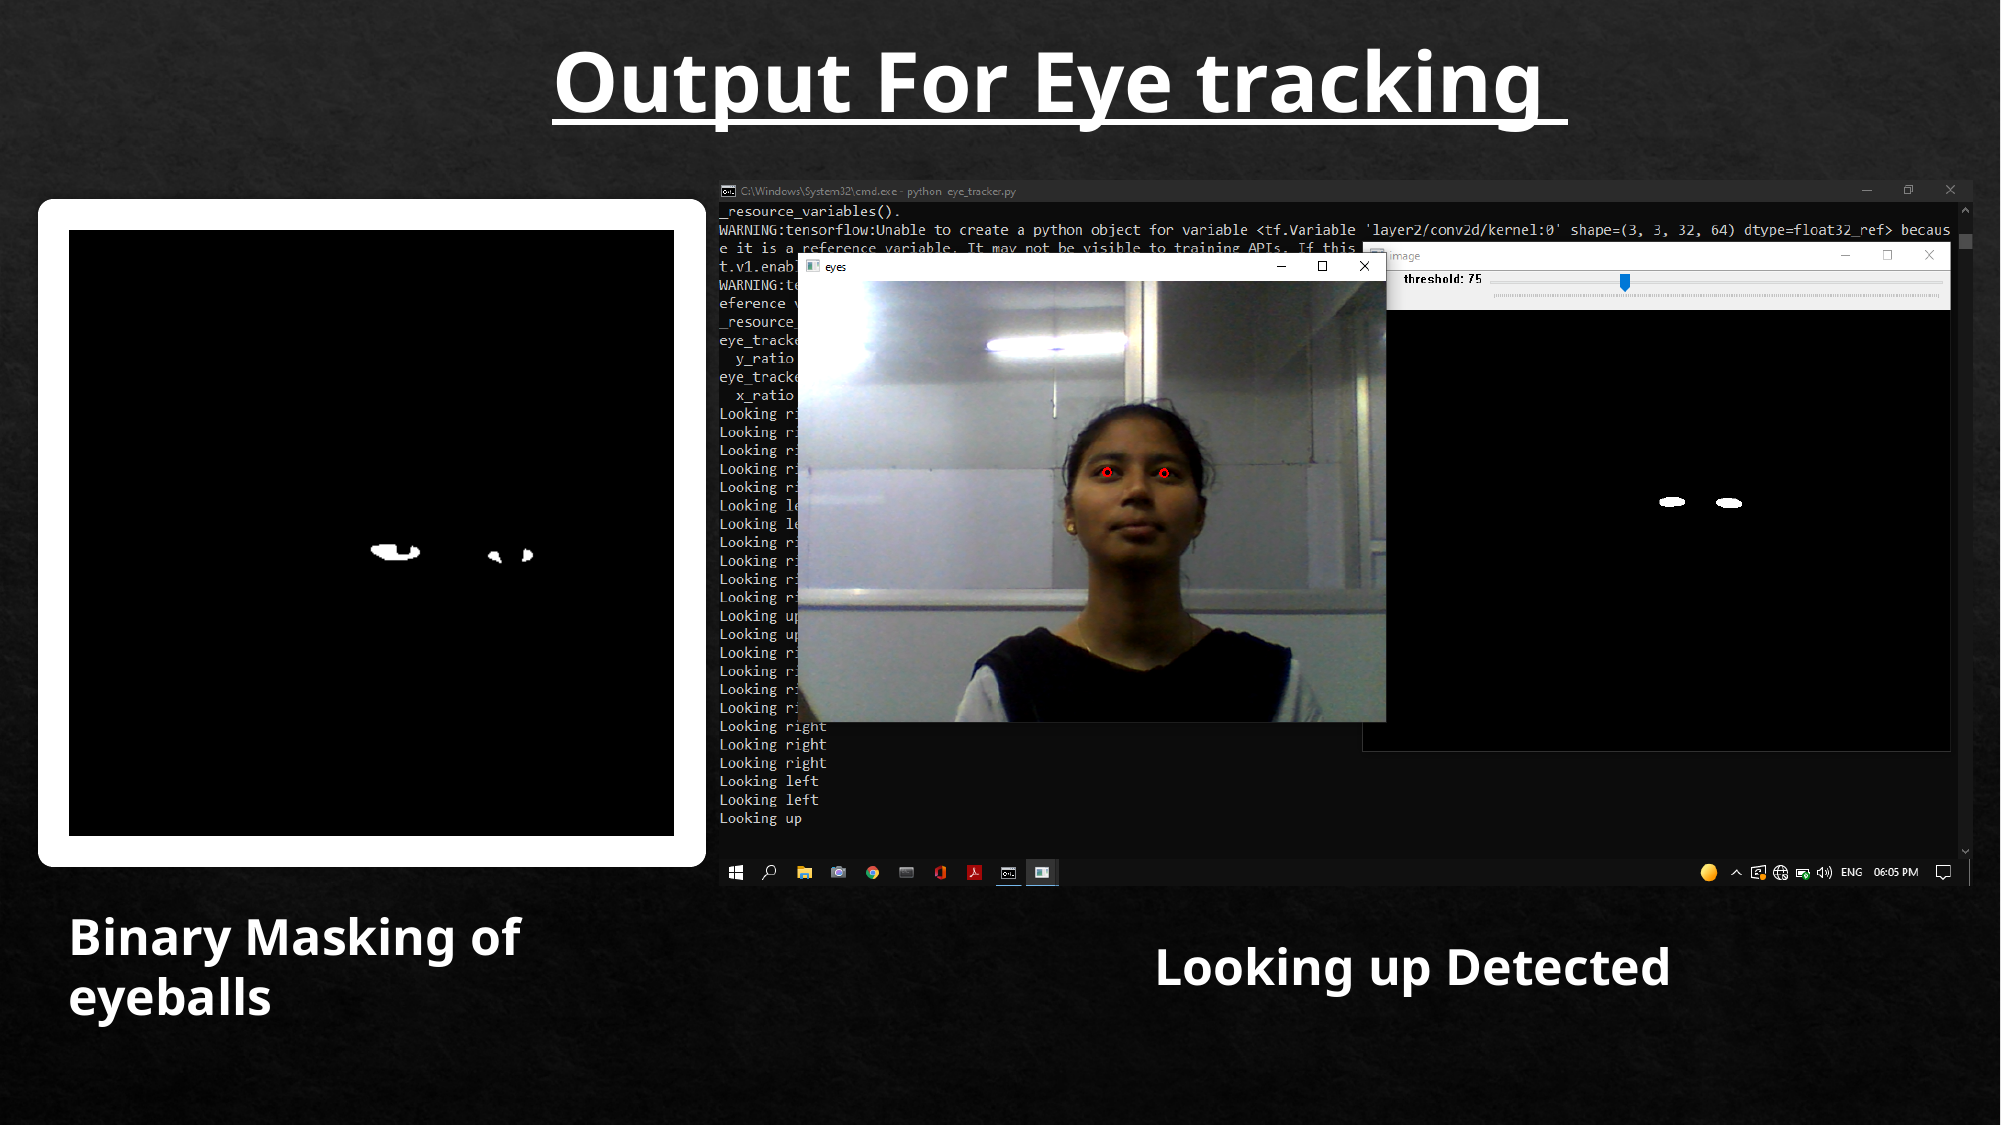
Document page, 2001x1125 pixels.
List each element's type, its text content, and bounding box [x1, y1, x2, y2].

text_box Looking up Detected [1139, 928, 1776, 1003]
picture [719, 180, 1974, 886]
text_box Output For Eye tracking [537, 21, 1664, 137]
picture [68, 229, 675, 837]
text_box Binary Masking of eyeballs [53, 898, 690, 1033]
